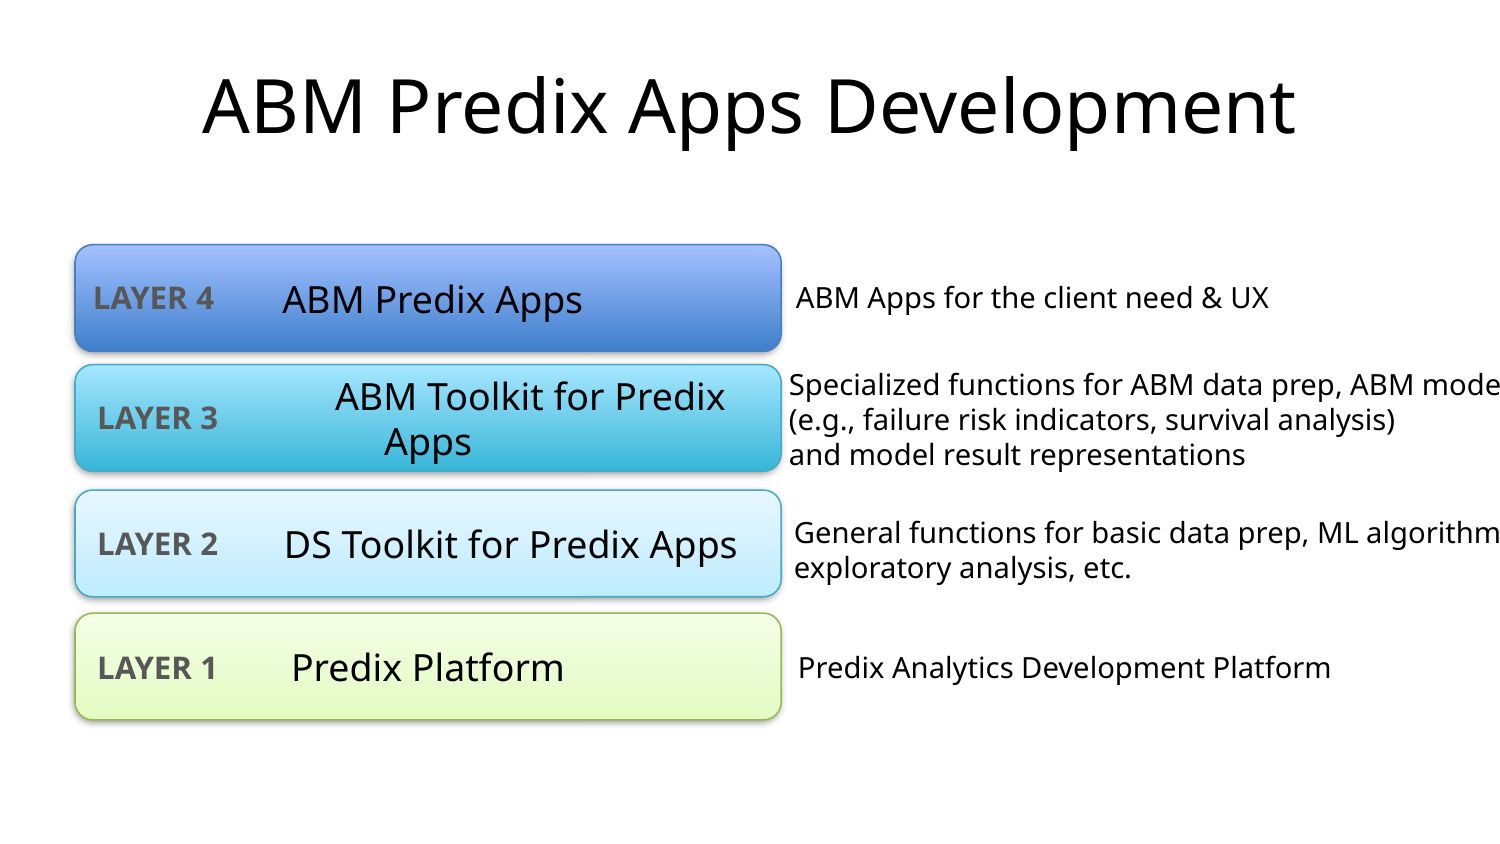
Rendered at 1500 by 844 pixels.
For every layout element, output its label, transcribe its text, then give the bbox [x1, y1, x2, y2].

title ABM Predix Apps Development [75, 33, 1425, 175]
text_box LAYER 4 [78, 271, 230, 324]
text_box ABM Apps for the client need & UX [780, 271, 1292, 322]
text_box LAYER 1 [82, 640, 234, 693]
text_box Specialized functions for ABM data prep, ABM models (e.g., failure risk indicators, survival analysis) and model result representations [773, 358, 1500, 479]
text_box General functions for basic data prep, ML algorithms, exploratory analysis, etc. [778, 506, 1500, 592]
text_box LAYER 3 [82, 391, 234, 444]
text_box ABM Predix Apps [74, 243, 783, 353]
text_box Predix Platform [74, 612, 783, 721]
text_box LAYER 2 [82, 516, 234, 569]
text_box ABM Toolkit for Predix Apps [74, 363, 773, 473]
text_box Predix Analytics Development Platform [783, 641, 1348, 692]
text_box DS Toolkit for Predix Apps [74, 489, 782, 598]
